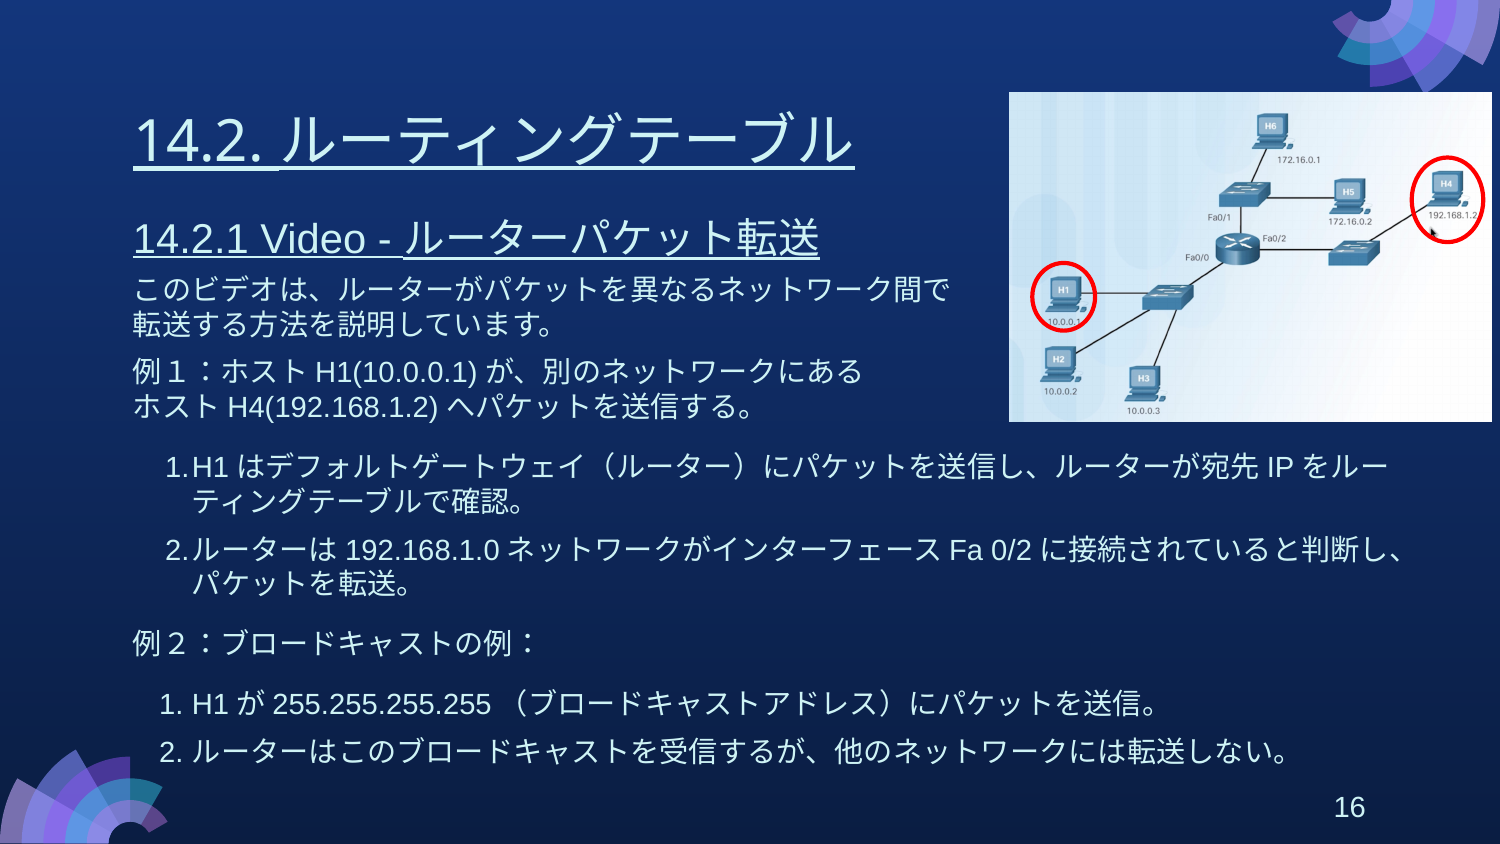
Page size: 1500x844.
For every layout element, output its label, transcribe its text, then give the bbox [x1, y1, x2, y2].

text_box このビデオは、ルーターがパケットを異なるネットワーク間で 転送する方法を説明しています。 例１：ホストH1(10.0.0.1)が、別のネットワークにある ホストH4(192.168.1.2)へパケットを送信する。 H1はデフォルトゲートウェイ（ルーター）にパケットを送信し、ルーターが宛先IPをルーティングテーブルで確認。 ルーターは192.168.1.0ネットワークがインターフェースFa 0/2に接続されていると判断し、パケットを転送。 例２：ブロードキャストの例： H1が255.255.255.255（ブロードキャストアドレス）にパケットを送信。 ルーターはこのブロードキャストを受信するが、他のネットワークには転送しない。 [118, 263, 1448, 776]
text_box 14.2.1 Video - ルーターパケット転送 [118, 204, 1003, 263]
picture [1008, 92, 1492, 423]
title 14.2. ルーティングテーブル [118, 88, 1382, 183]
